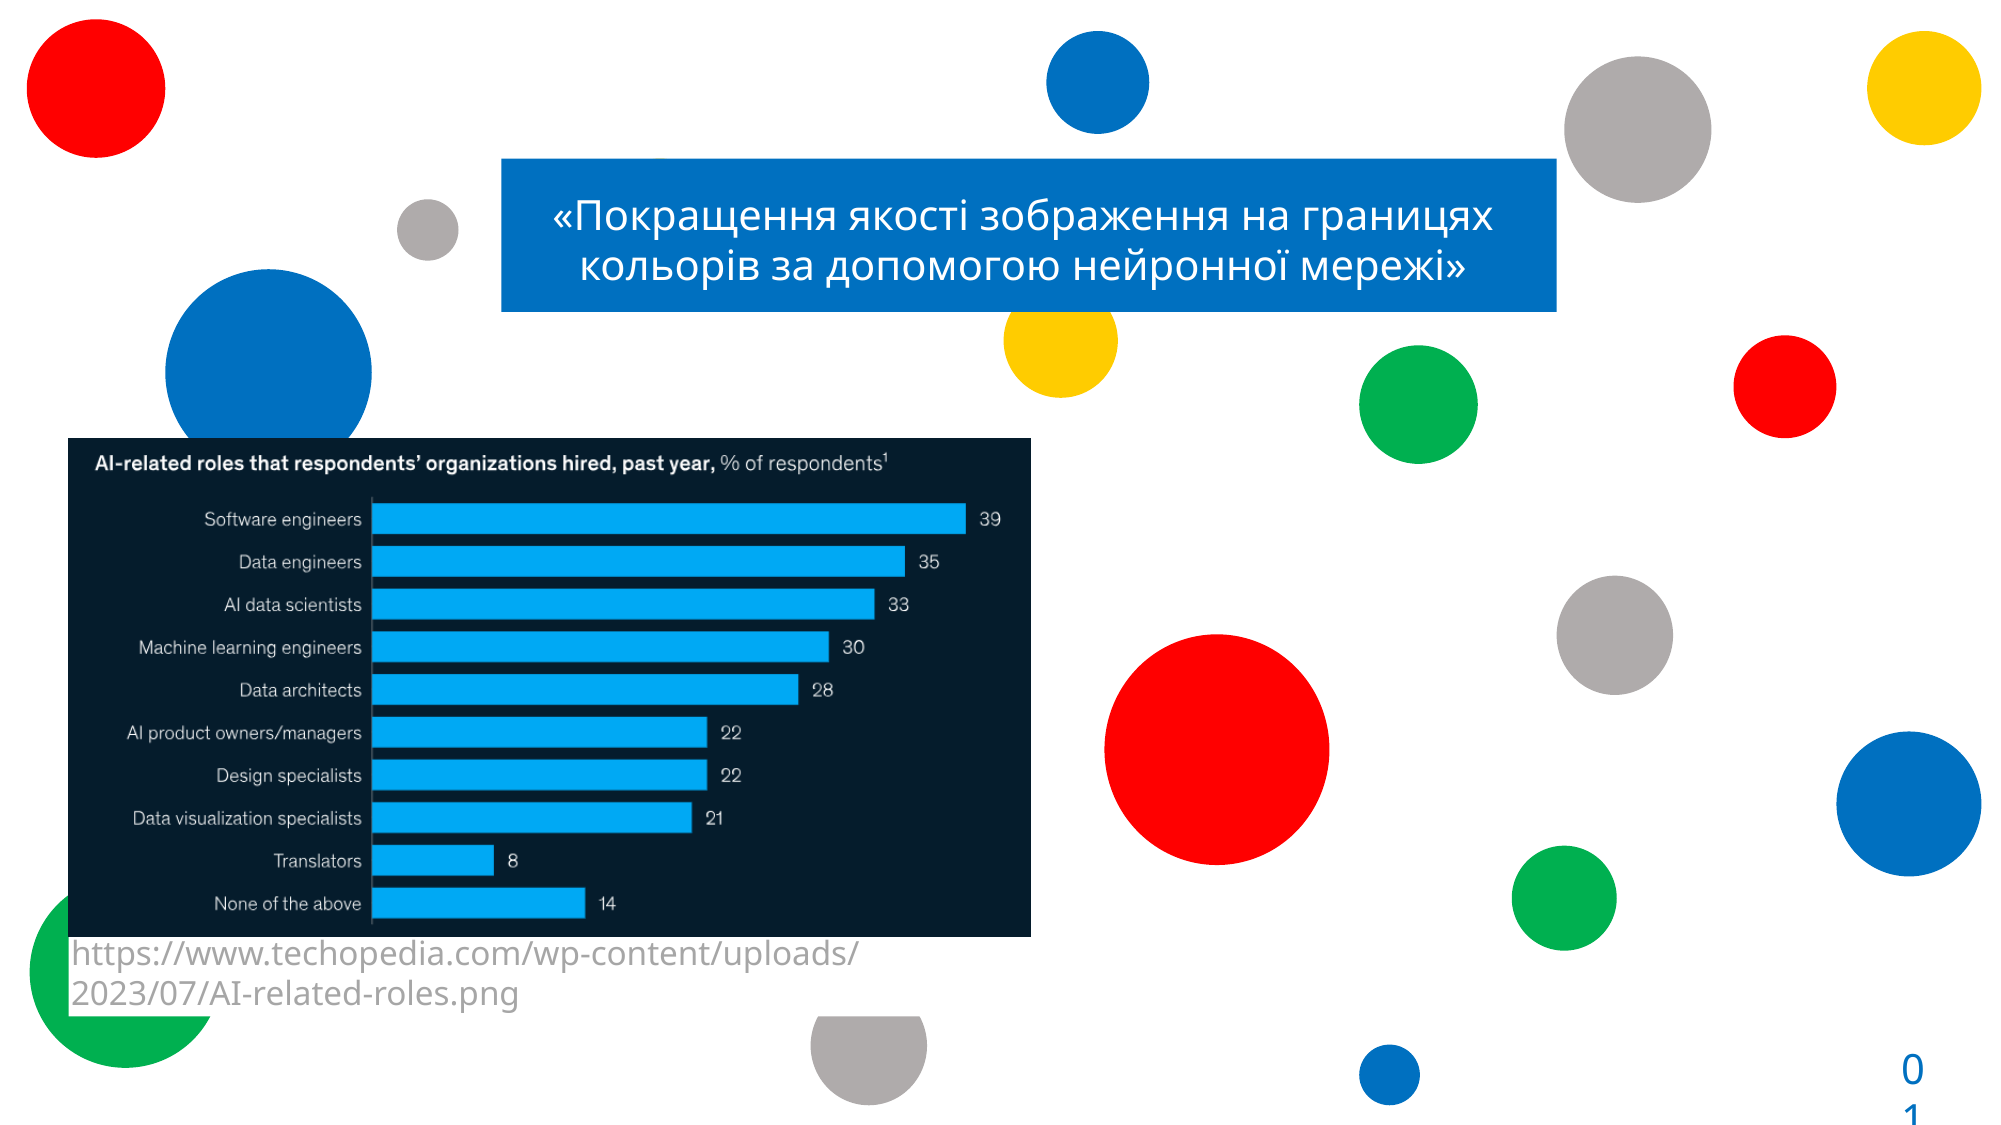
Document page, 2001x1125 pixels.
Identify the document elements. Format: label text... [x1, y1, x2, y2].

text_box [28, 894, 210, 1069]
text_box 01 [1886, 1035, 1957, 1125]
text_box [1045, 29, 1151, 135]
text_box [67, 437, 1062, 1017]
text_box [1002, 313, 1119, 399]
text_box [1103, 633, 1331, 867]
text_box [1358, 344, 1479, 465]
text_box [1555, 574, 1675, 696]
text_box [1866, 29, 1983, 147]
text_box [1732, 334, 1838, 440]
text_box [396, 198, 460, 262]
text_box [1835, 730, 1983, 878]
text_box [809, 1020, 929, 1107]
text_box [1563, 55, 1713, 204]
text_box [1358, 1043, 1421, 1107]
picture [68, 438, 1031, 937]
text_box [164, 268, 373, 437]
text_box [1510, 844, 1618, 952]
text_box [500, 157, 1558, 313]
text_box «Покращення якості зображення на границях кольорів за допомогою нейронної мережі» [534, 181, 1512, 297]
text_box [25, 18, 167, 159]
text_box https://www.techopedia.com/wp-content/uploads/2023/07/AI-related-roles.png [56, 924, 1013, 1020]
